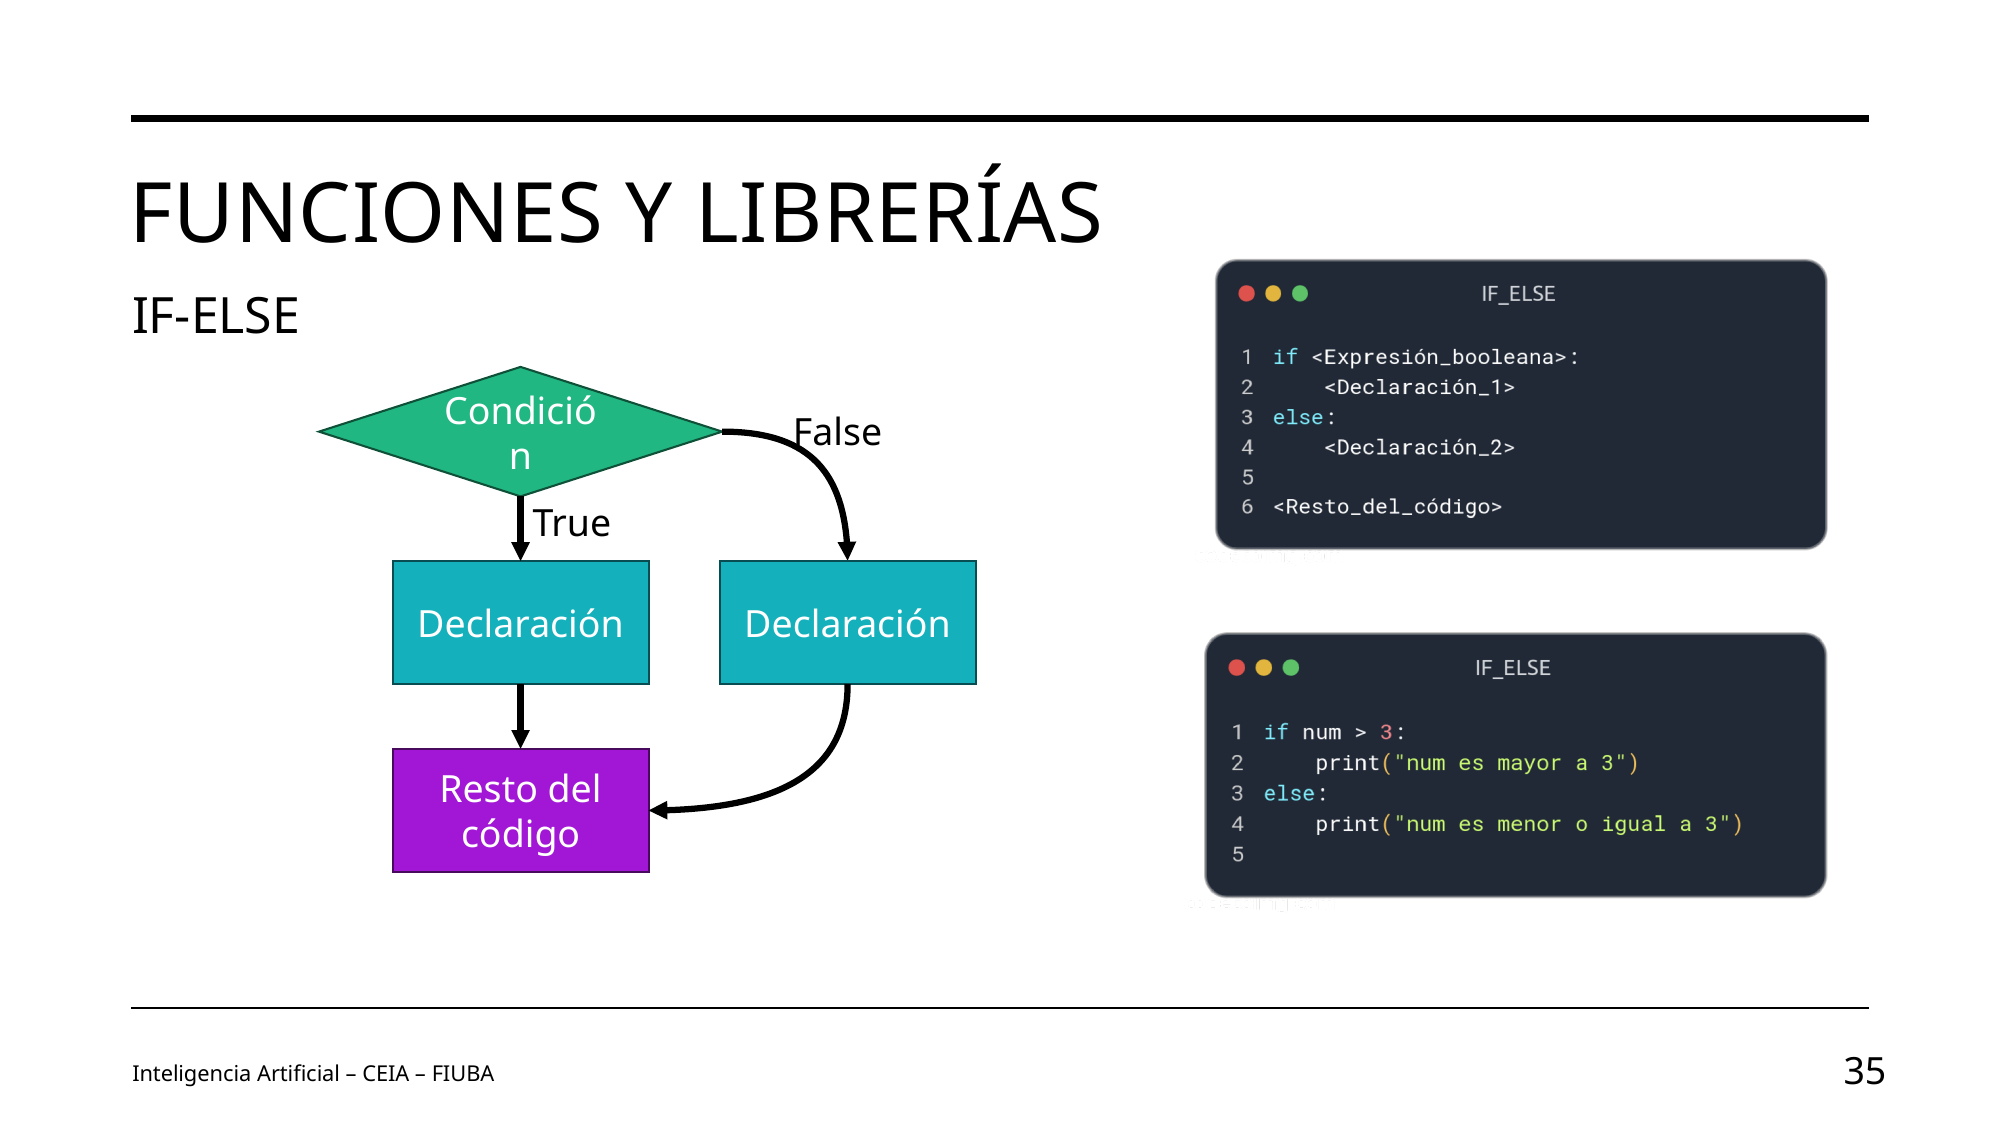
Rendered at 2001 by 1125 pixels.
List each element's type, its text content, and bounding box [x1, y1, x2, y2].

text_box False [778, 400, 898, 461]
text_box IF-ELSE [117, 275, 1173, 351]
picture [1162, 217, 1869, 940]
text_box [684, 647, 812, 847]
text_box Condición [315, 365, 722, 497]
text_box Declaración [719, 560, 977, 685]
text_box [722, 431, 848, 561]
text_box Declaración [392, 560, 650, 685]
footer Inteligencia Artificial – CEIA – FIUBA [117, 1042, 862, 1103]
title Funciones y librerías [114, 151, 1869, 377]
text_box True [517, 491, 627, 552]
slide_number 35 [1791, 1042, 1902, 1103]
text_box Resto del código [392, 748, 650, 873]
